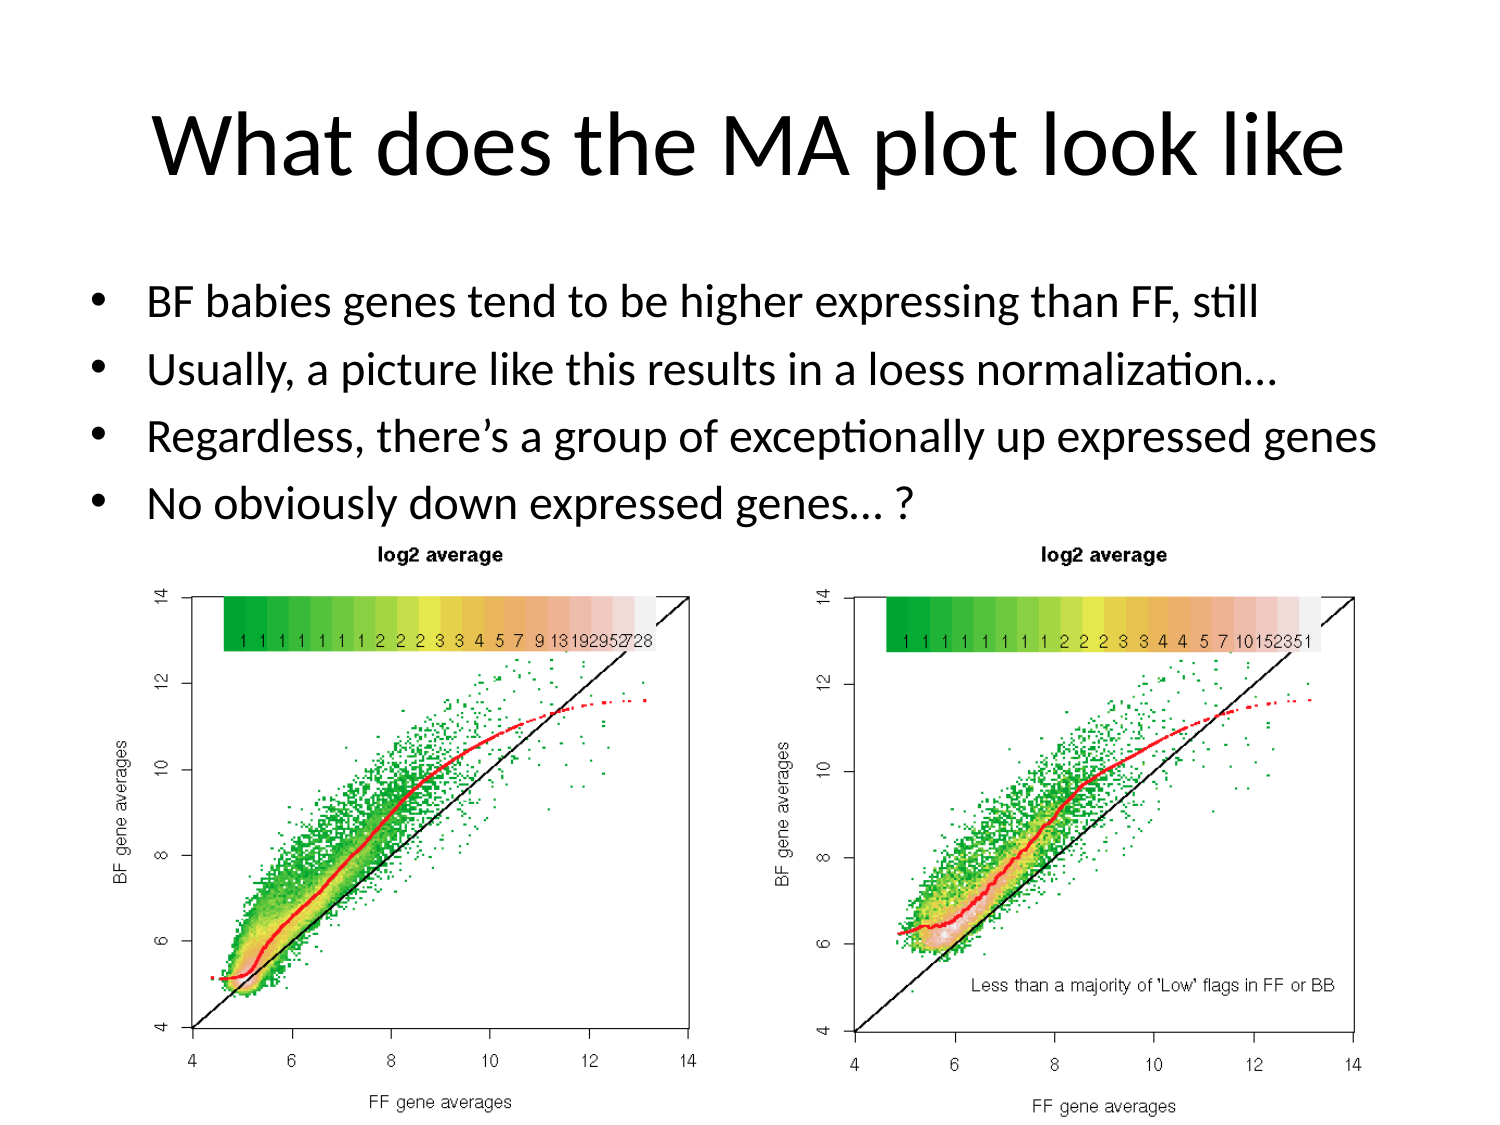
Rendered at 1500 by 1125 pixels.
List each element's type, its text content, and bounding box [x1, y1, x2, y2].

picture [772, 541, 1369, 1119]
list BF babies genes tend to be higher expressing than FF, still Usually, a picture like this results in a loess normalization… Regardless, there’s a group of exceptionally up expressed genes No obviously down expressed genes… ? [75, 262, 1425, 1005]
picture [109, 541, 706, 1119]
title What does the MA plot look like [75, 45, 1425, 233]
